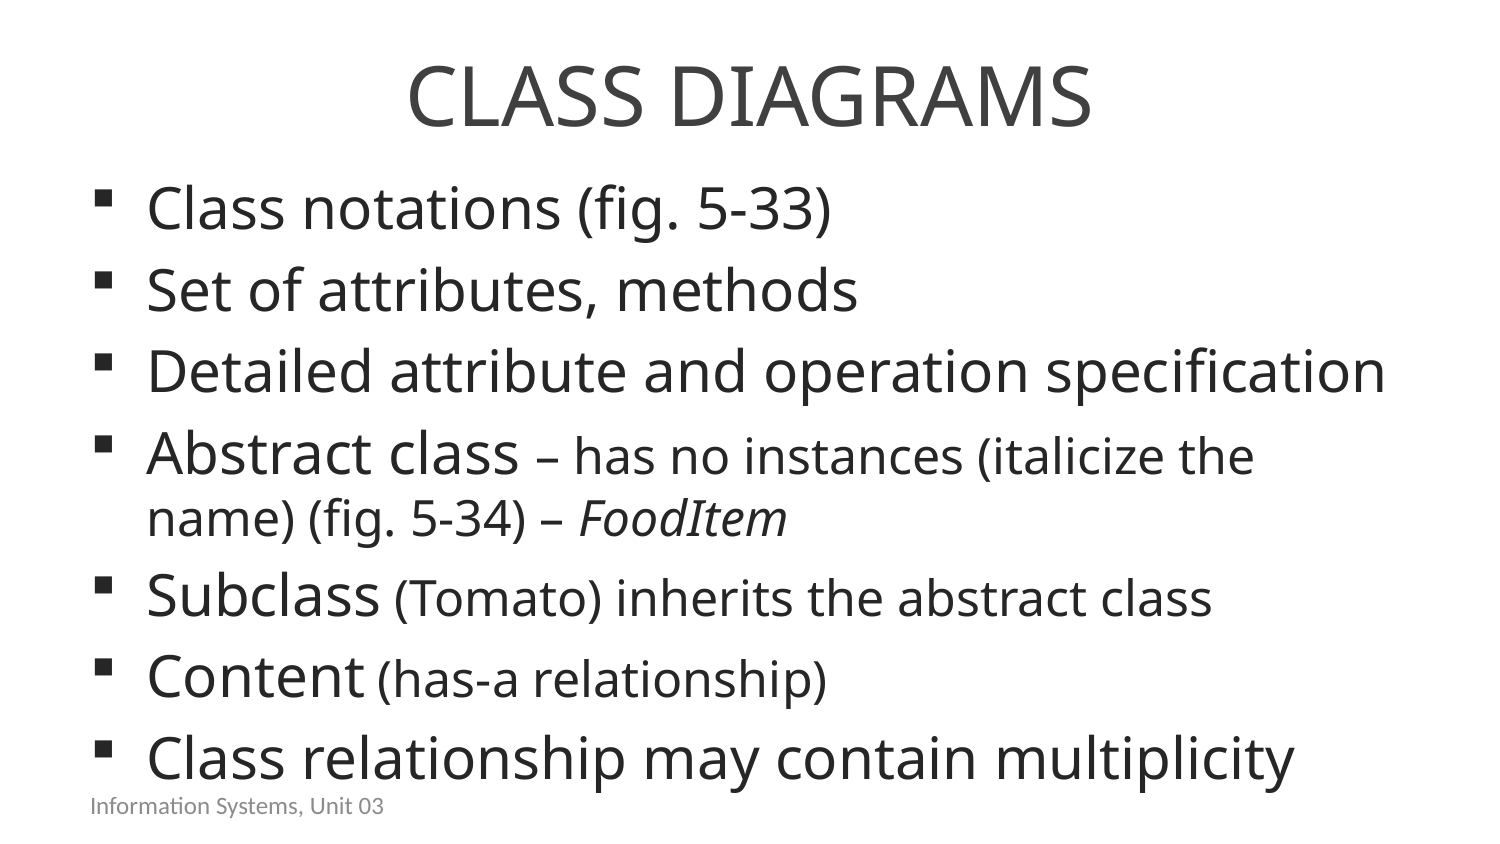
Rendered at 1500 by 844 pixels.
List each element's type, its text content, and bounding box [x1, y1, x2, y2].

slide_number [1074, 782, 1425, 827]
title Class diagrams [75, 23, 1425, 163]
slide_number Information Systems, Unit 03 [75, 782, 513, 827]
list Class notations (fig. 5-33) Set of attributes, methods Detailed attribute and operation specification Abstract class – has no instances (italicize the name) (fig. 5-34) – FoodItem Subclass (Tomato) inherits the abstract class Content (has-a relationship) Class relationship may contain multiplicity [75, 163, 1425, 754]
